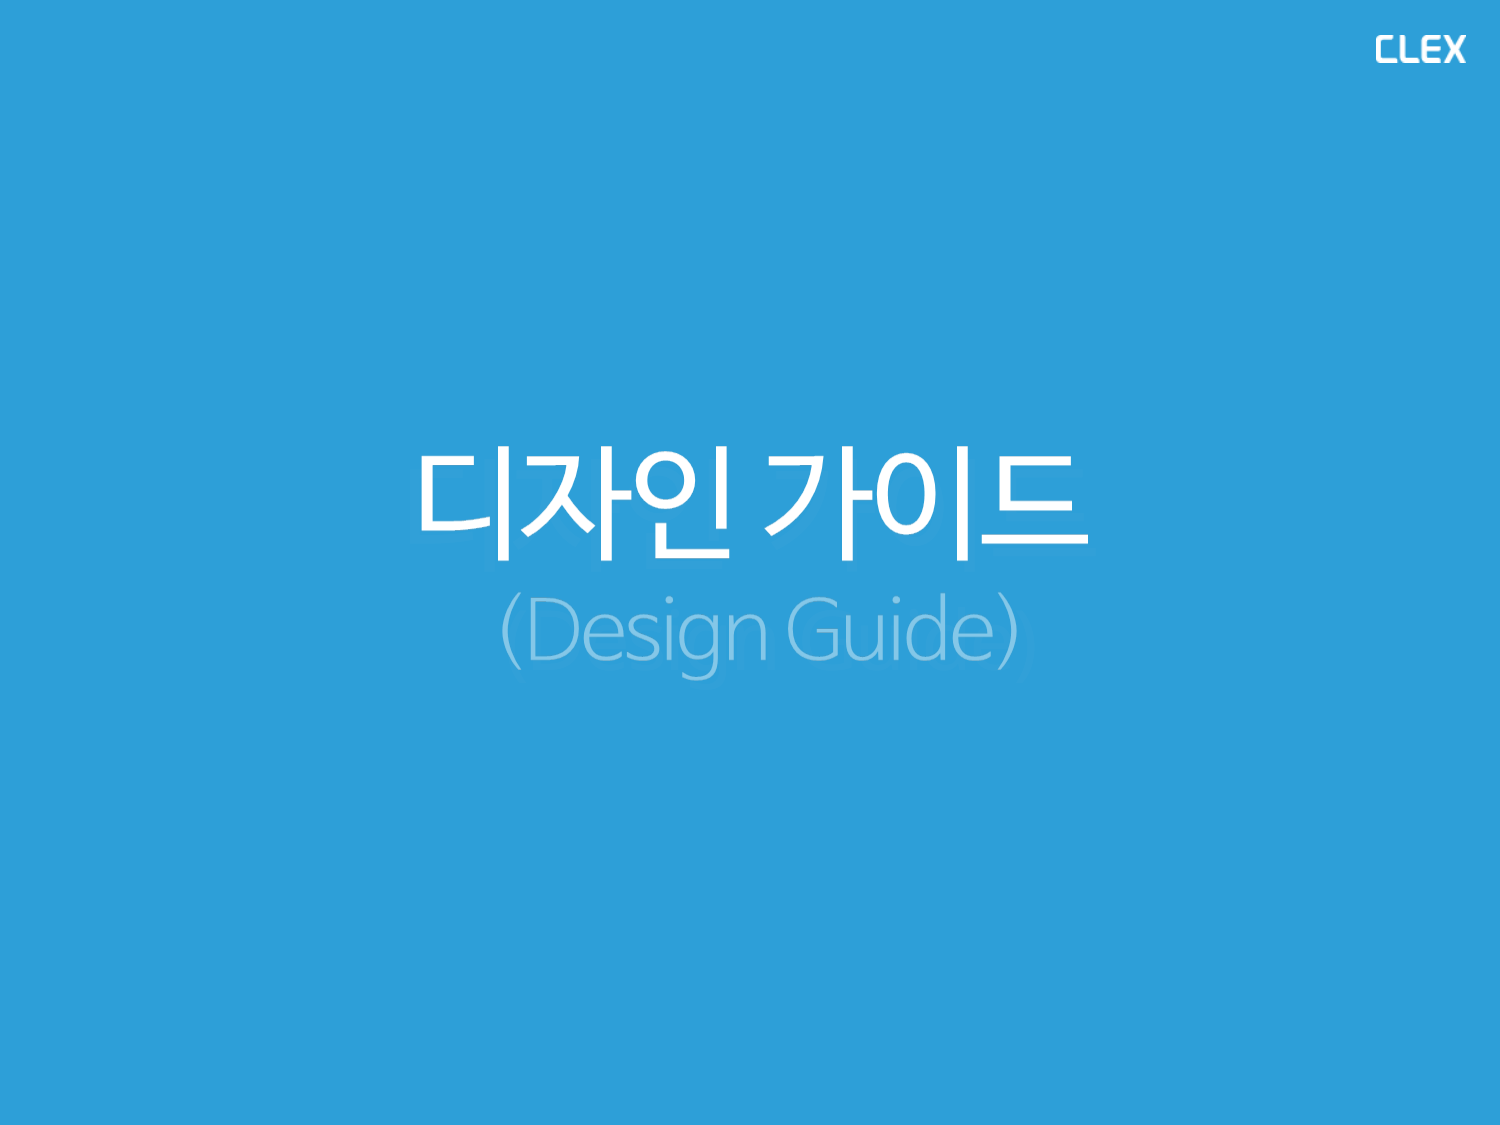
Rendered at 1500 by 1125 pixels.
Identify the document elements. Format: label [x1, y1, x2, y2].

picture [0, 442, 1500, 683]
picture [1376, 35, 1466, 63]
